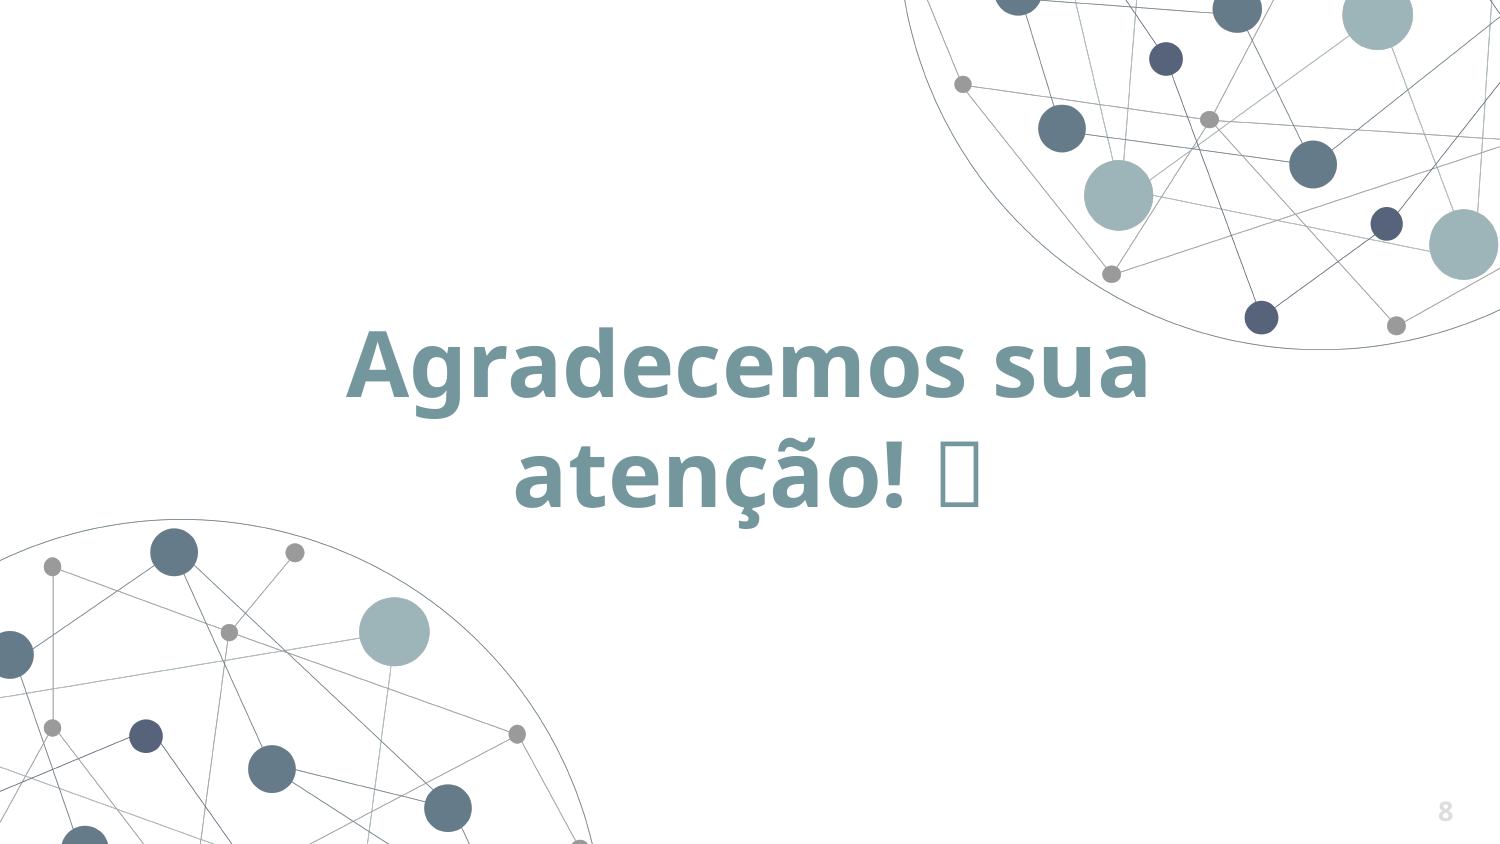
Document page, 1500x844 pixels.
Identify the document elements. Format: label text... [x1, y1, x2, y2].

title Agradecemos sua atenção!  [158, 396, 1342, 541]
picture [0, 519, 604, 844]
slide_number 8 [1378, 779, 1469, 844]
picture [898, 0, 1500, 351]
